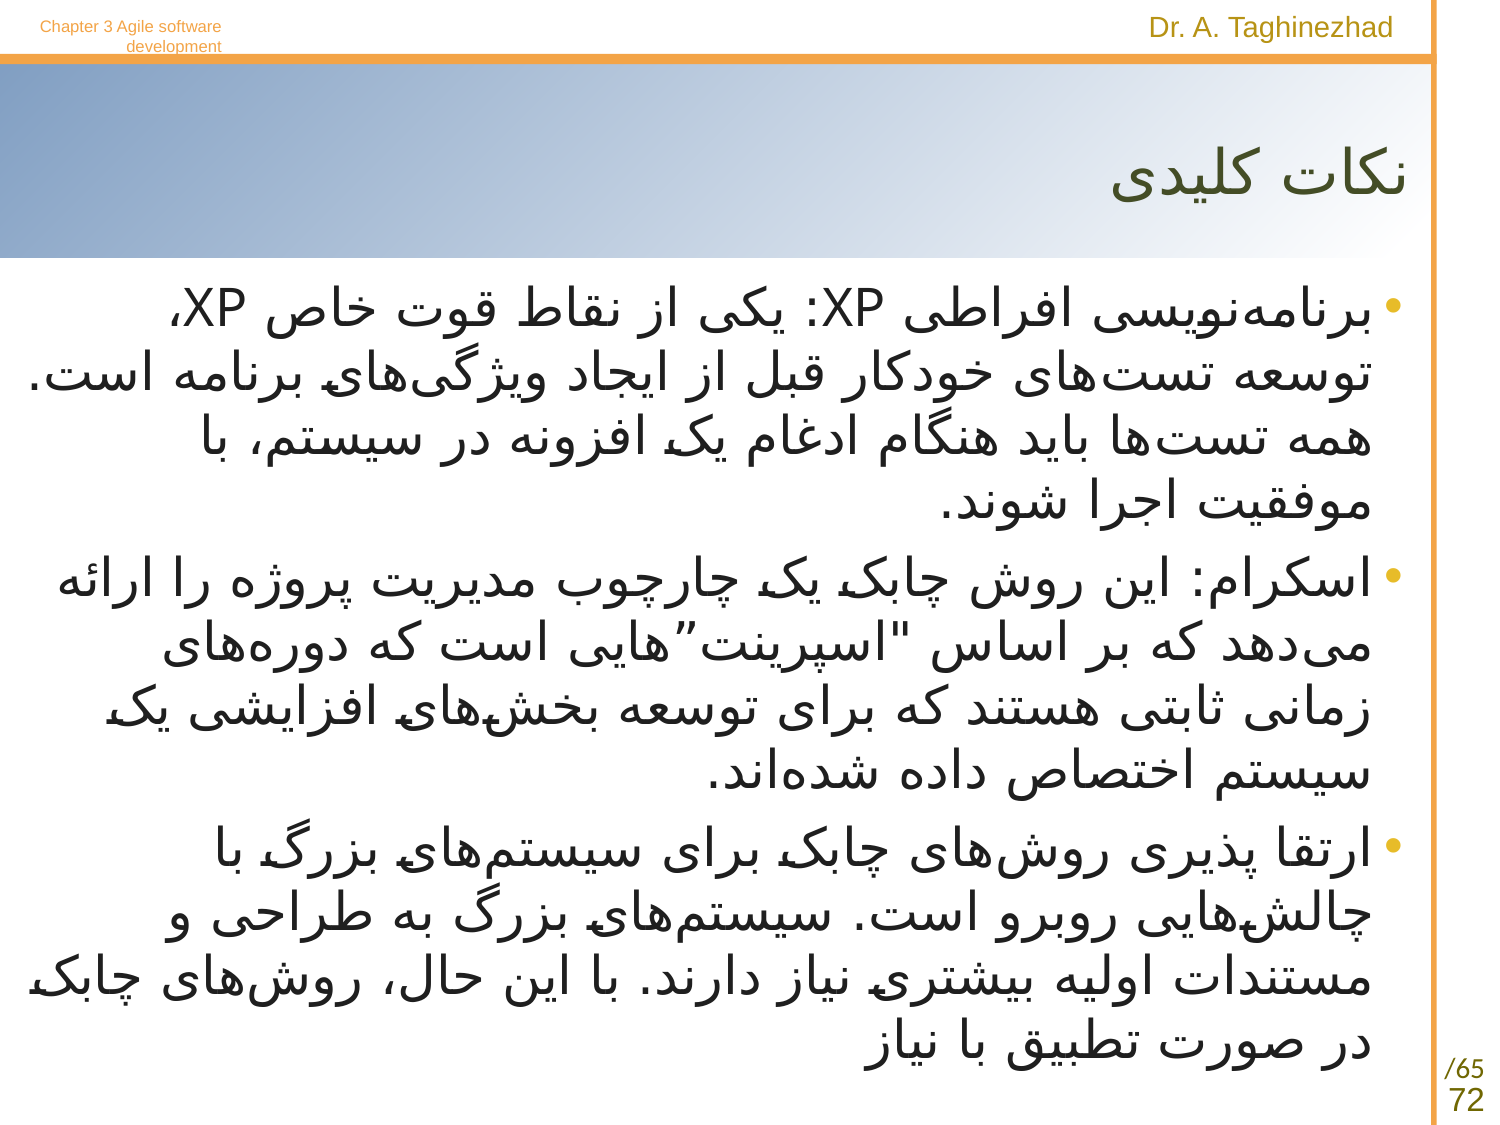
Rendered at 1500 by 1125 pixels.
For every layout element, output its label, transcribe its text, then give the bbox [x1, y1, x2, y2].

list برنامه‌نویسی افراطی XP: یکی از نقاط قوت خاص XP، توسعه تست‌های خودکار قبل از ایجاد ویژگی‌های برنامه است. همه تست‌ها باید هنگام ادغام یک افزونه در سیستم، با موفقیت اجرا شوند. اسکرام: این روش چابک یک چارچوب مدیریت پروژه را ارائه می‌دهد که بر اساس "اسپرینت”‌هایی است که دوره‌های زمانی ثابتی هستند که برای توسعه بخش‌های افزایشی یک سیستم اختصاص داده شده‌اند. ارتقا پذیری روش‌های چابک برای سیستم‌های بزرگ با چالش‌هایی روبرو است. سیستم‌های بزرگ به طراحی و مستندات اولیه بیشتری نیاز دارند. با این حال، روش‌های چابک در صورت تطبیق با نیاز [0, 265, 1425, 1079]
footer Chapter 3 Agile software development [0, 8, 237, 84]
title نکات کلیدی [0, 105, 1425, 234]
slide_number 72 [1413, 1023, 1500, 1125]
